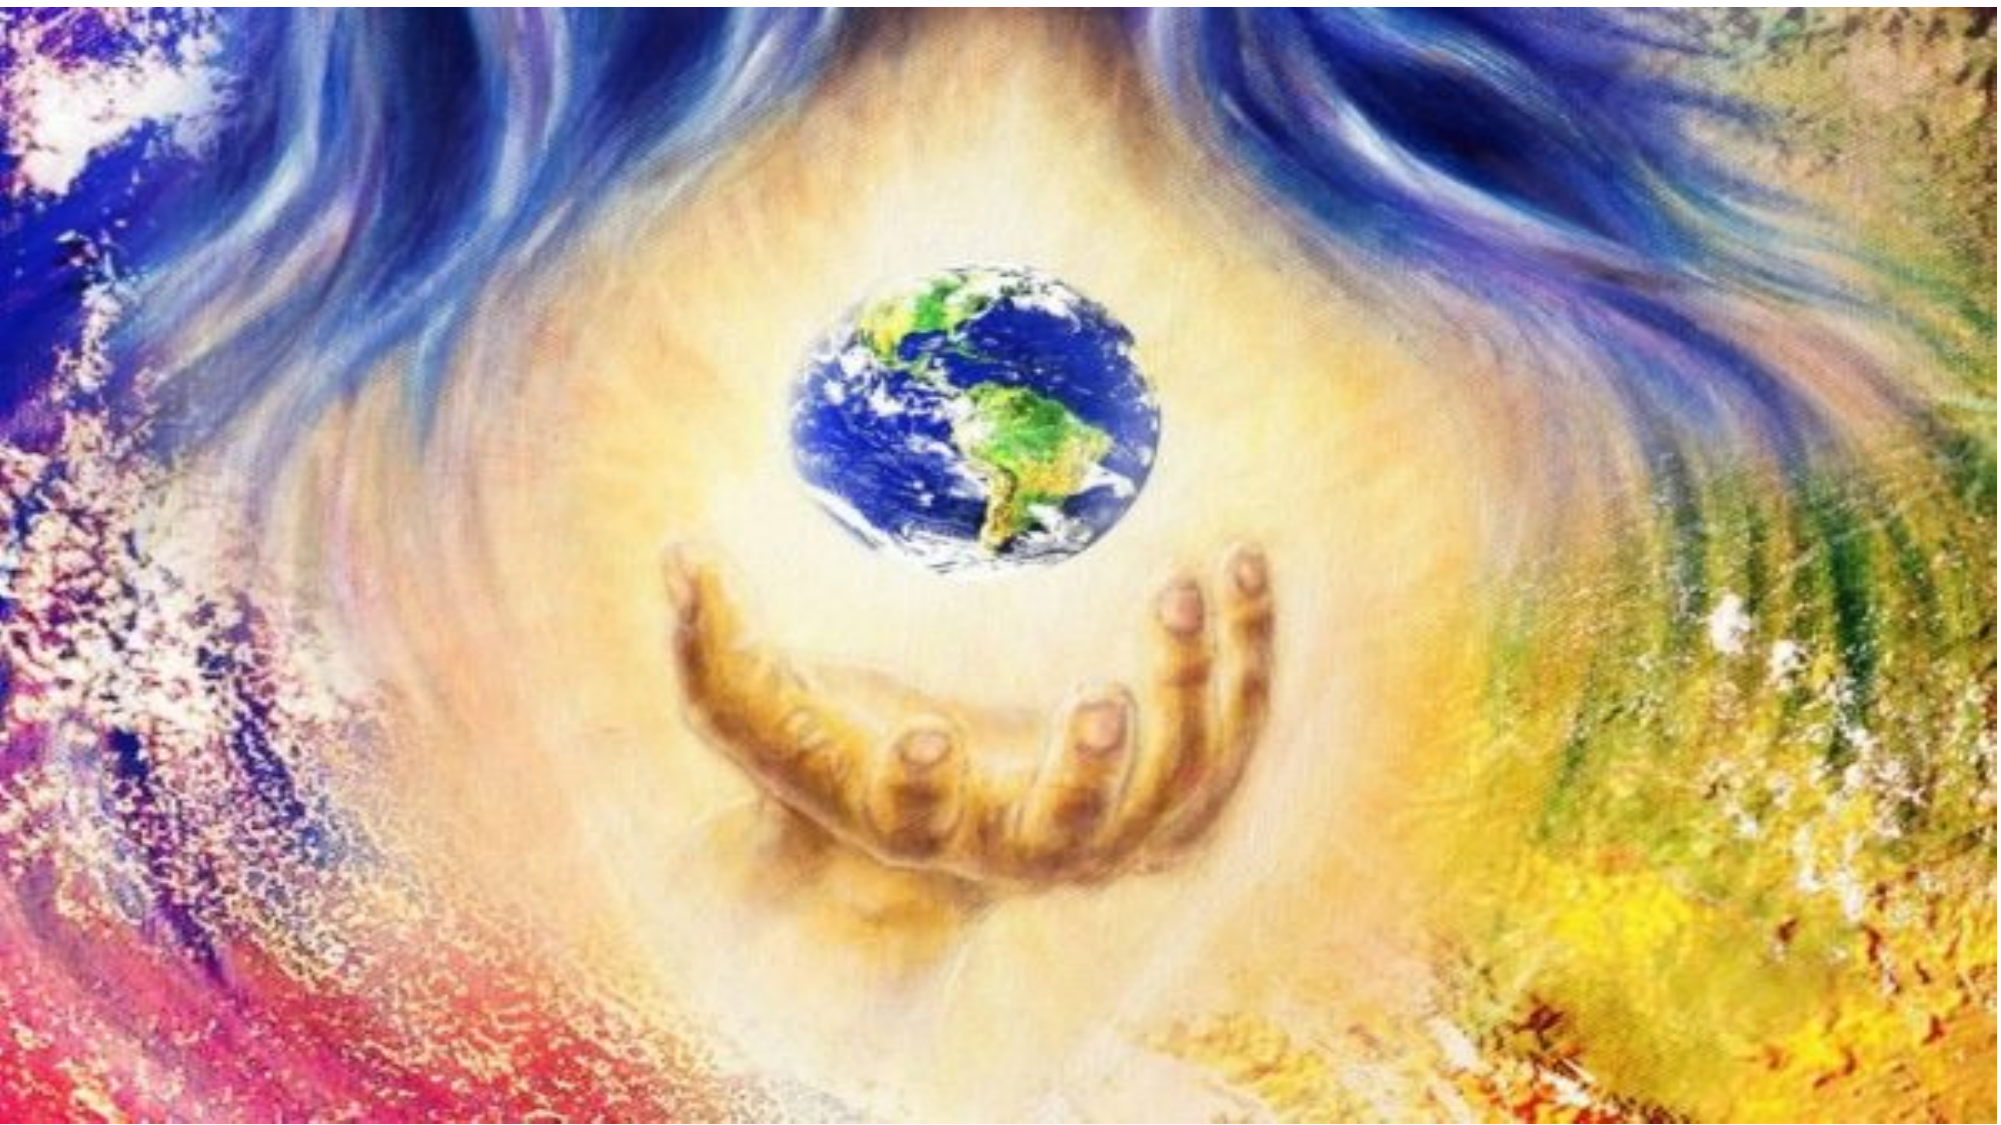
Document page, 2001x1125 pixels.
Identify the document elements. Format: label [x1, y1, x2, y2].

list [0, 7, 2000, 1125]
